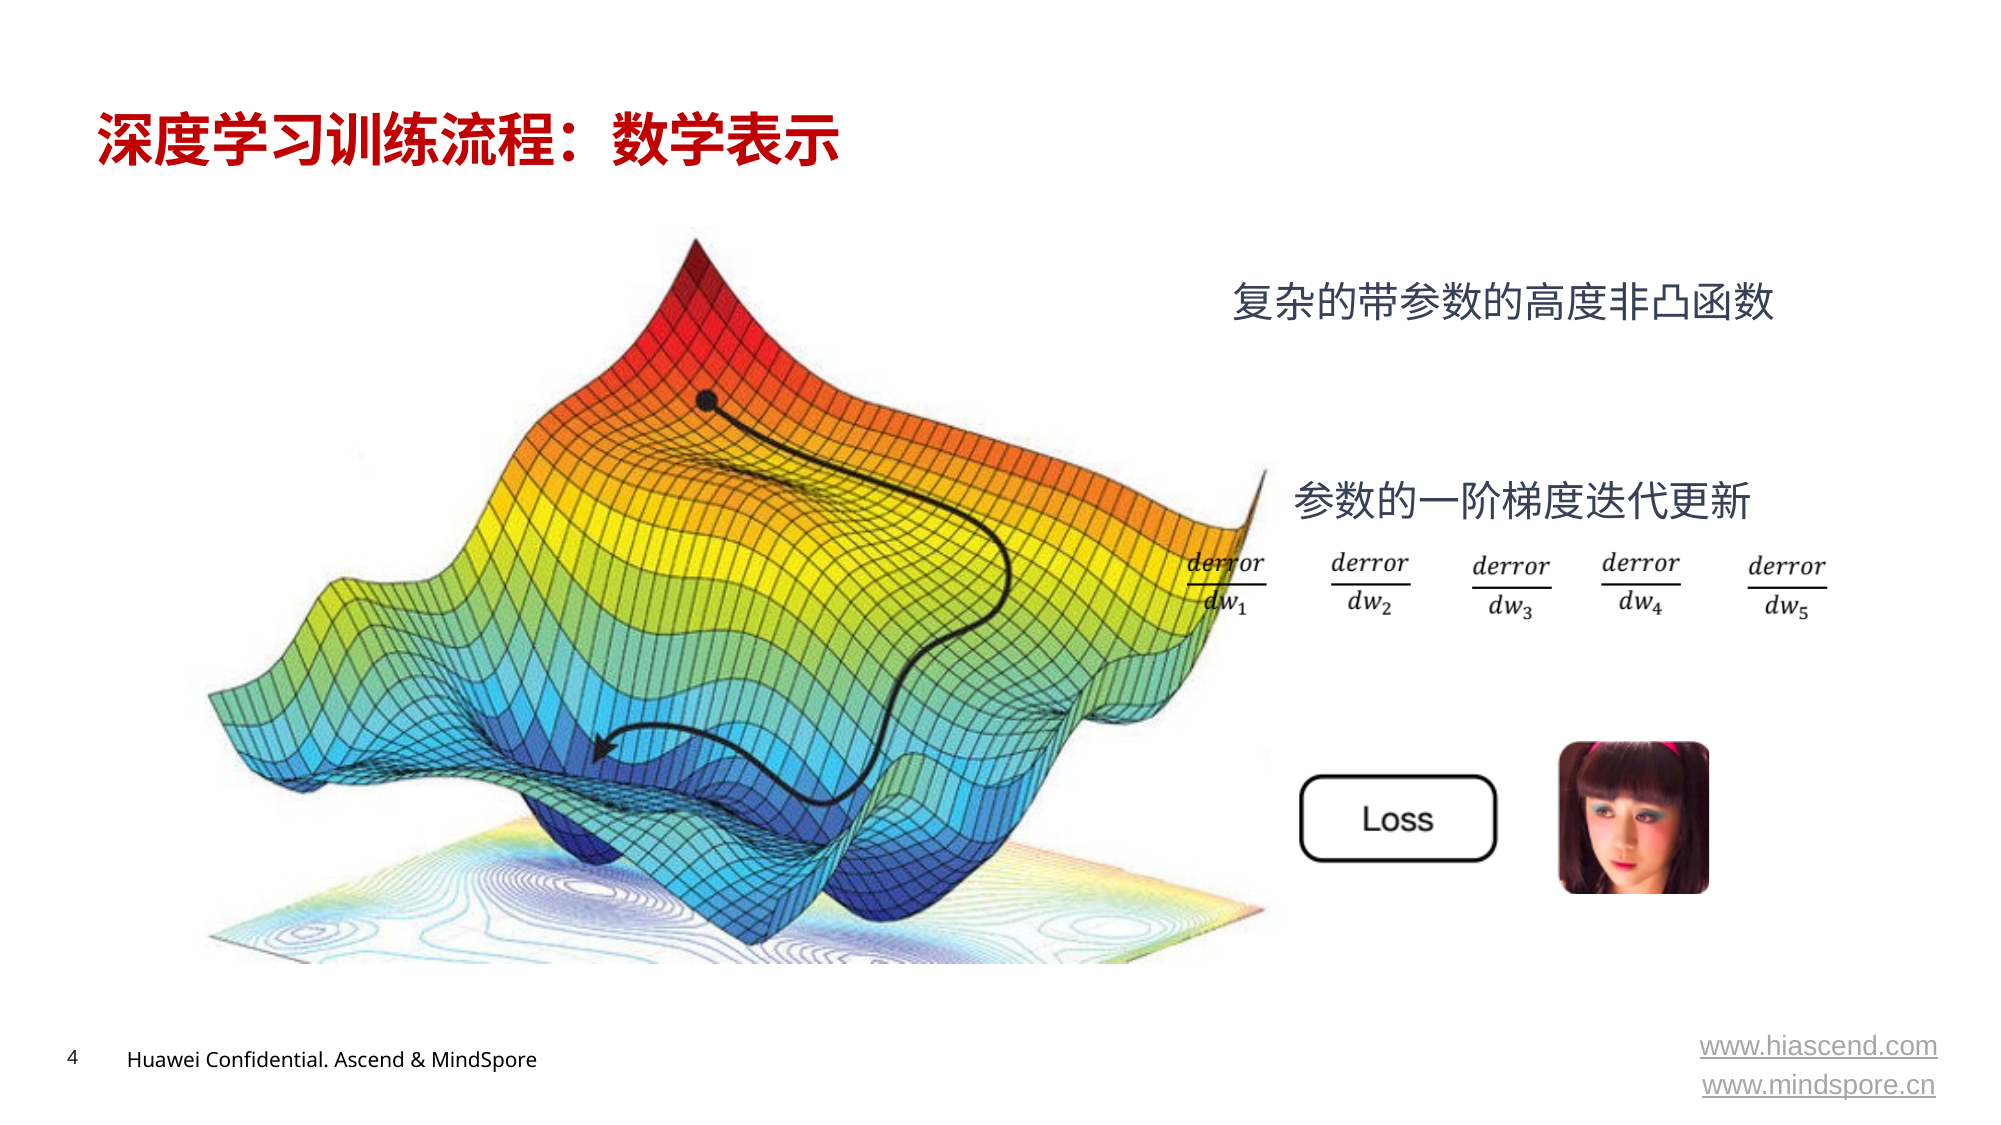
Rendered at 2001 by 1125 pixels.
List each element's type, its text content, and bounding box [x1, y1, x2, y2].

picture [1298, 740, 1710, 894]
text_box 参数的一阶梯度迭代更新 [1299, 467, 1768, 533]
title 深度学习训练流程：数学表示 [96, 90, 1896, 187]
picture [190, 227, 1835, 964]
text_box 复杂的带参数的高度非凸函数 [1299, 268, 1791, 334]
